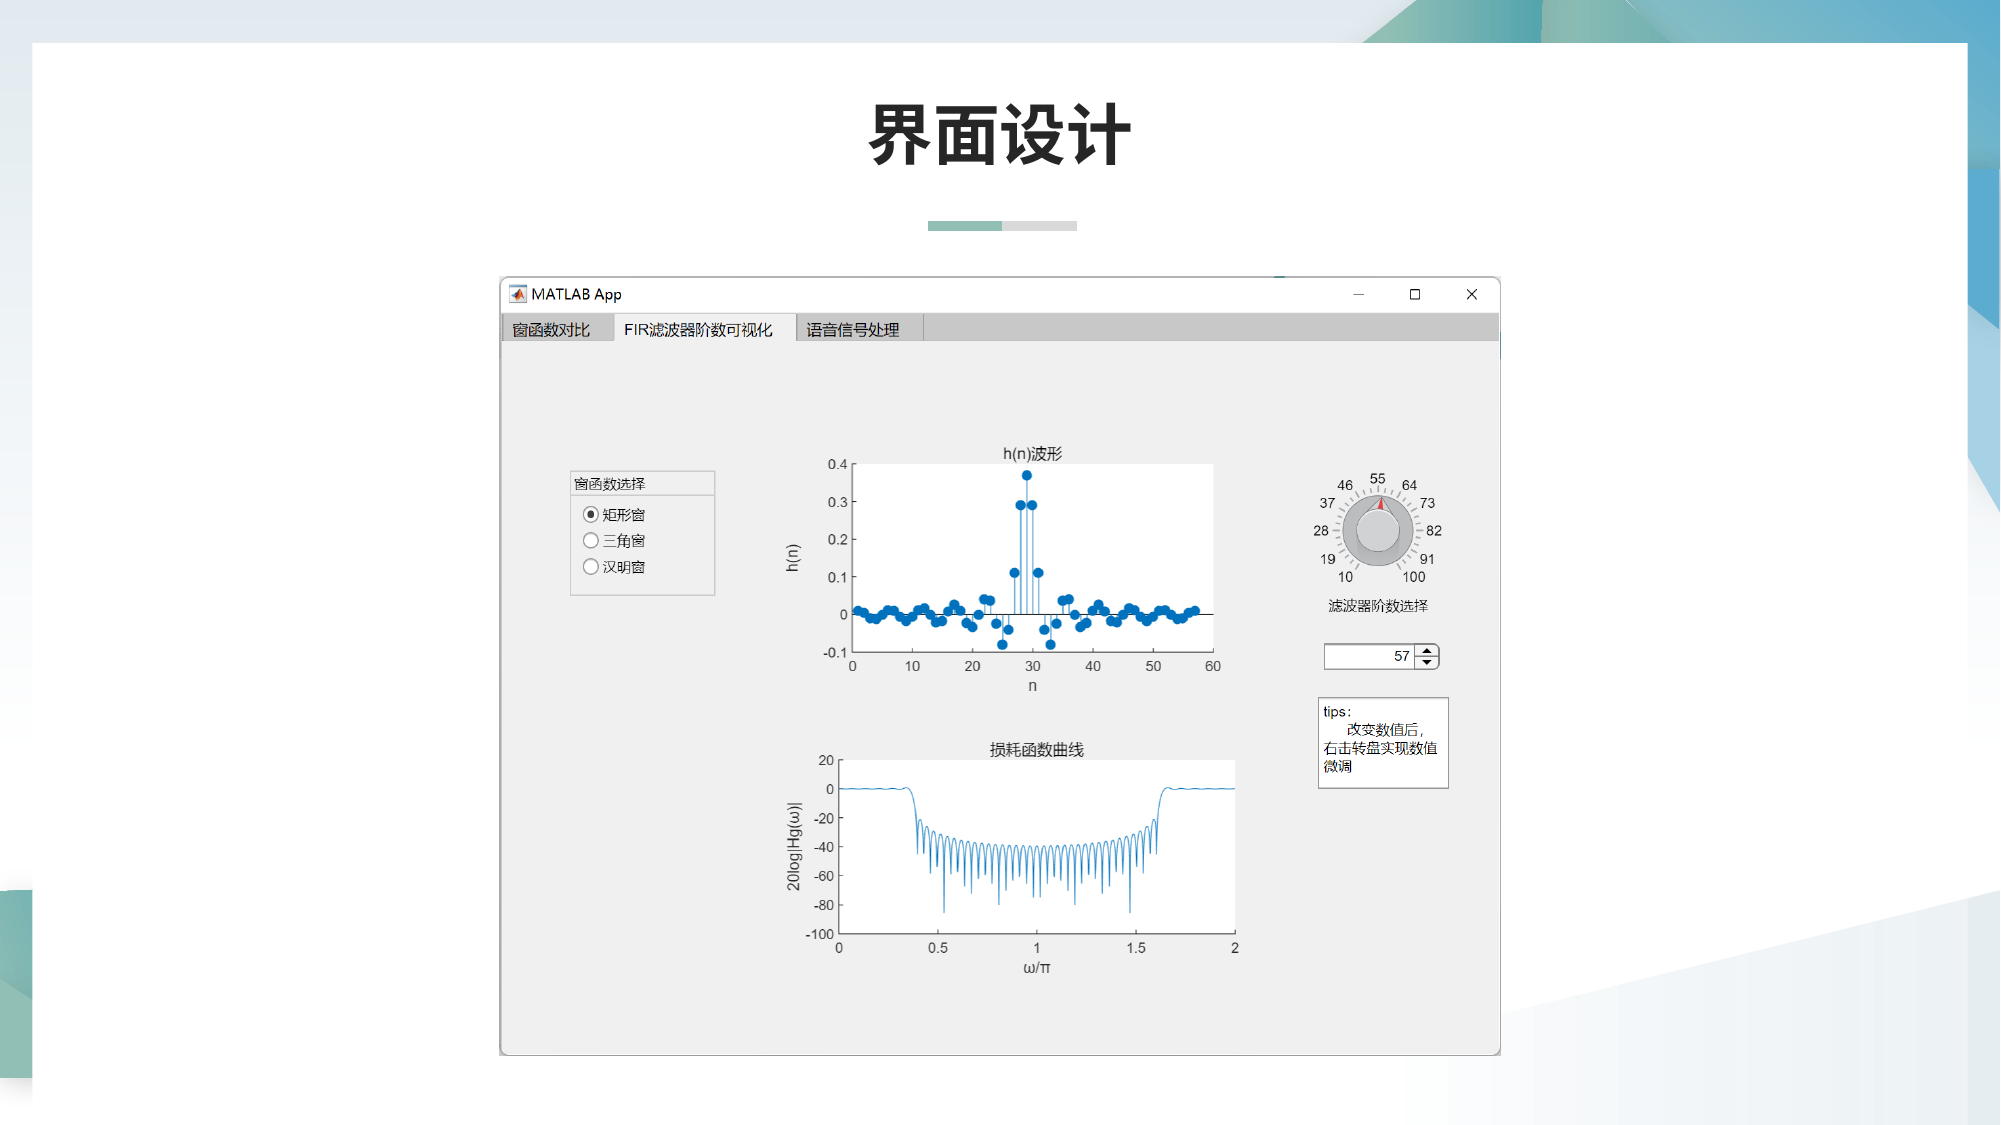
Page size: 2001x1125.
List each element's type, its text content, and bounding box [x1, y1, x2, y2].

picture [499, 276, 1501, 1056]
text_box 界面设计 [851, 85, 1149, 180]
